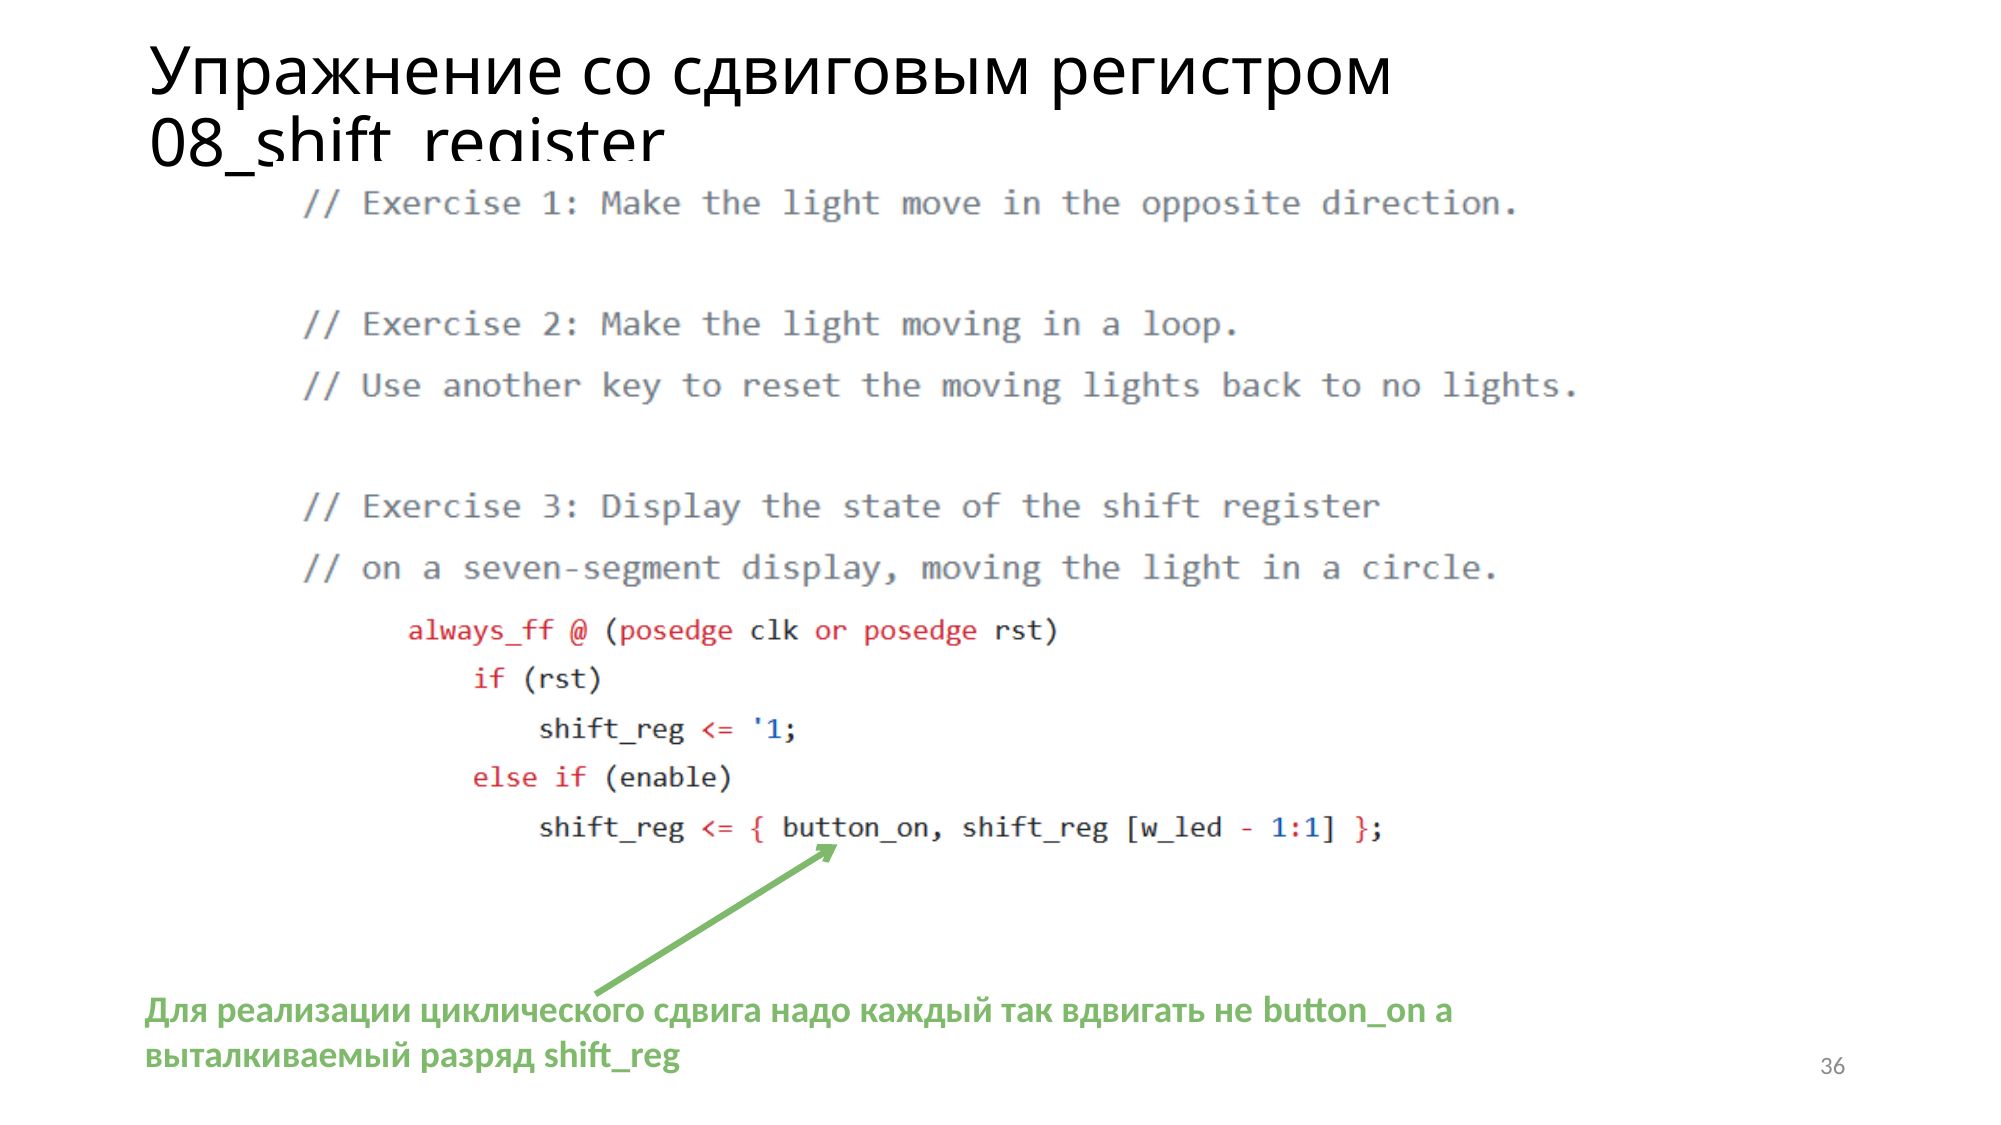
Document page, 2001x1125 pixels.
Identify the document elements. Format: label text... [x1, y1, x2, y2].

title Упражнение со сдвиговым регистром 08_shift_register [134, 0, 1899, 218]
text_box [595, 844, 838, 995]
text_box Для реализации циклического сдвига надо каждый так вдвигать не button_on а выталкиваемый разряд shift_reg [129, 978, 1472, 1083]
picture [273, 161, 1627, 890]
slide_number 36 [1410, 1035, 1861, 1096]
